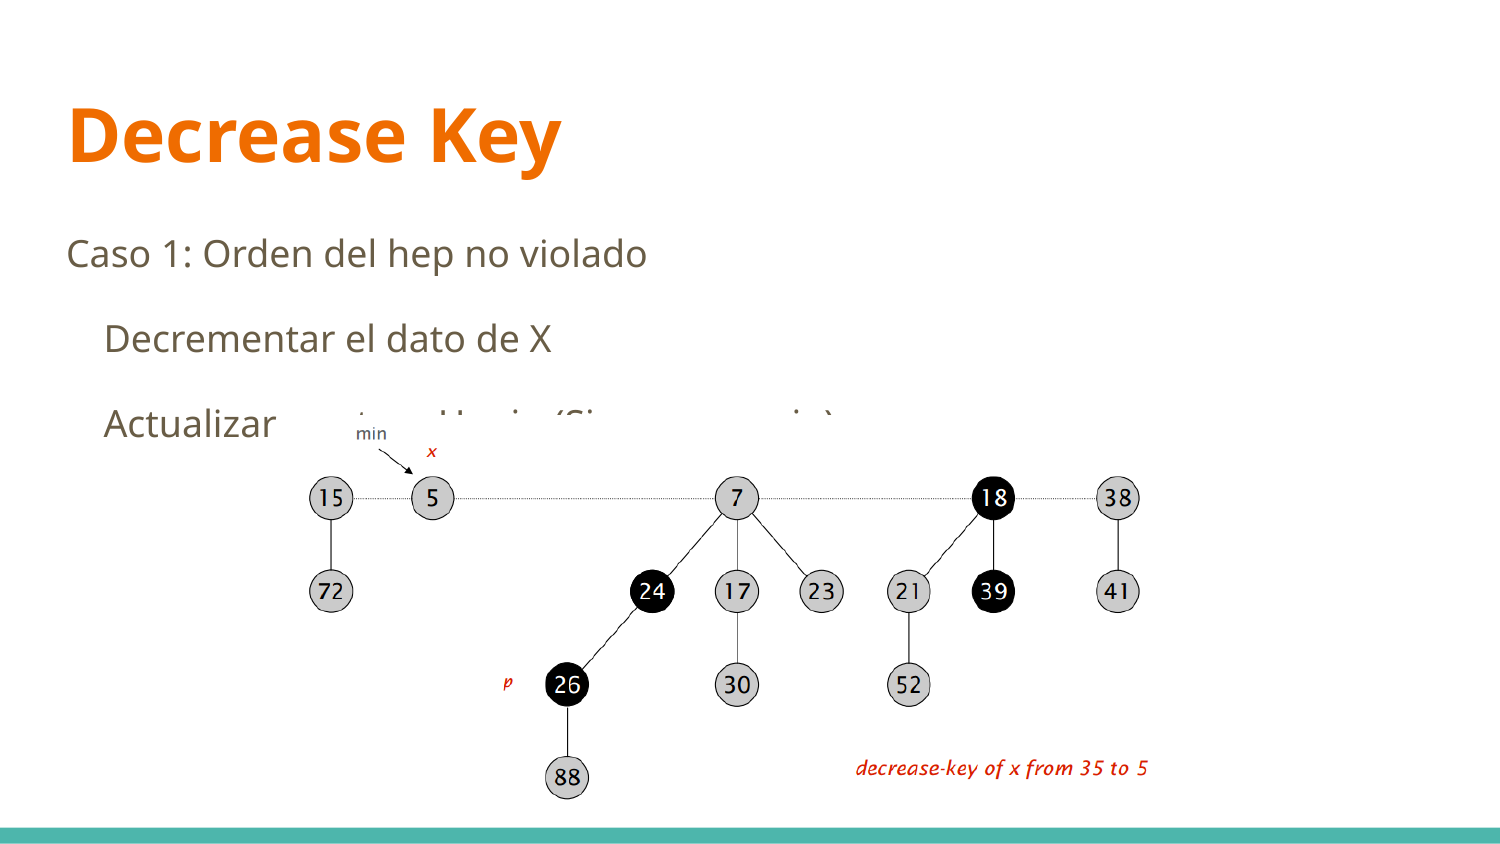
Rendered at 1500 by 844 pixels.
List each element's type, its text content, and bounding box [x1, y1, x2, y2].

title Decrease Key [51, 72, 1449, 189]
picture [288, 415, 1171, 821]
list Caso 1: Orden del hep no violado Decrementar el dato de X Actualizar puntero H.min (Si es necesario) [51, 207, 1449, 750]
